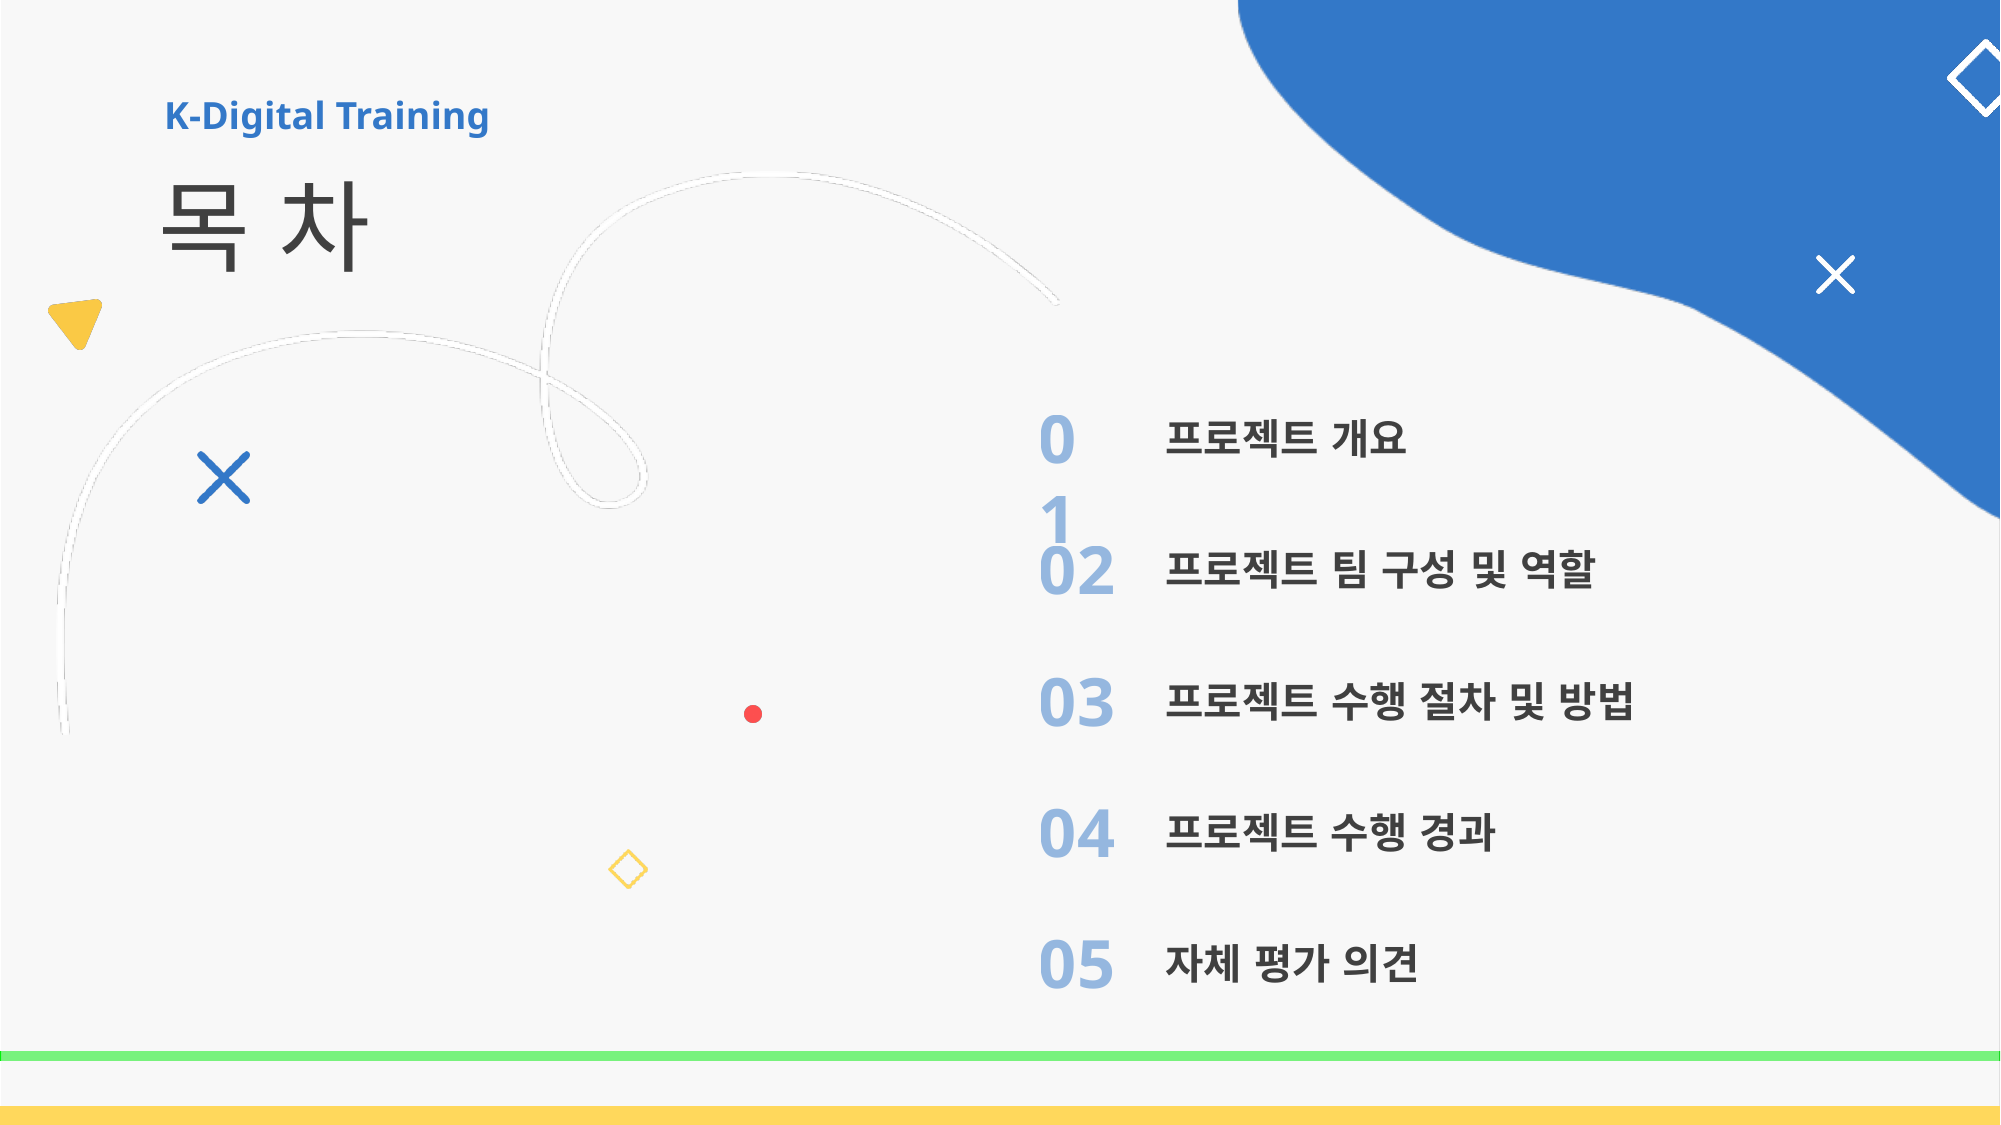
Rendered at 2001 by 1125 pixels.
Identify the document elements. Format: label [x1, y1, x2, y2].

text_box [1060, 520, 1677, 617]
text_box [1060, 389, 1754, 486]
text_box [1023, 914, 1677, 1011]
picture [0, 0, 2000, 1125]
text_box [48, 171, 1060, 889]
text_box [1060, 651, 1711, 748]
text_box [142, 85, 514, 171]
text_box [1060, 783, 1559, 879]
